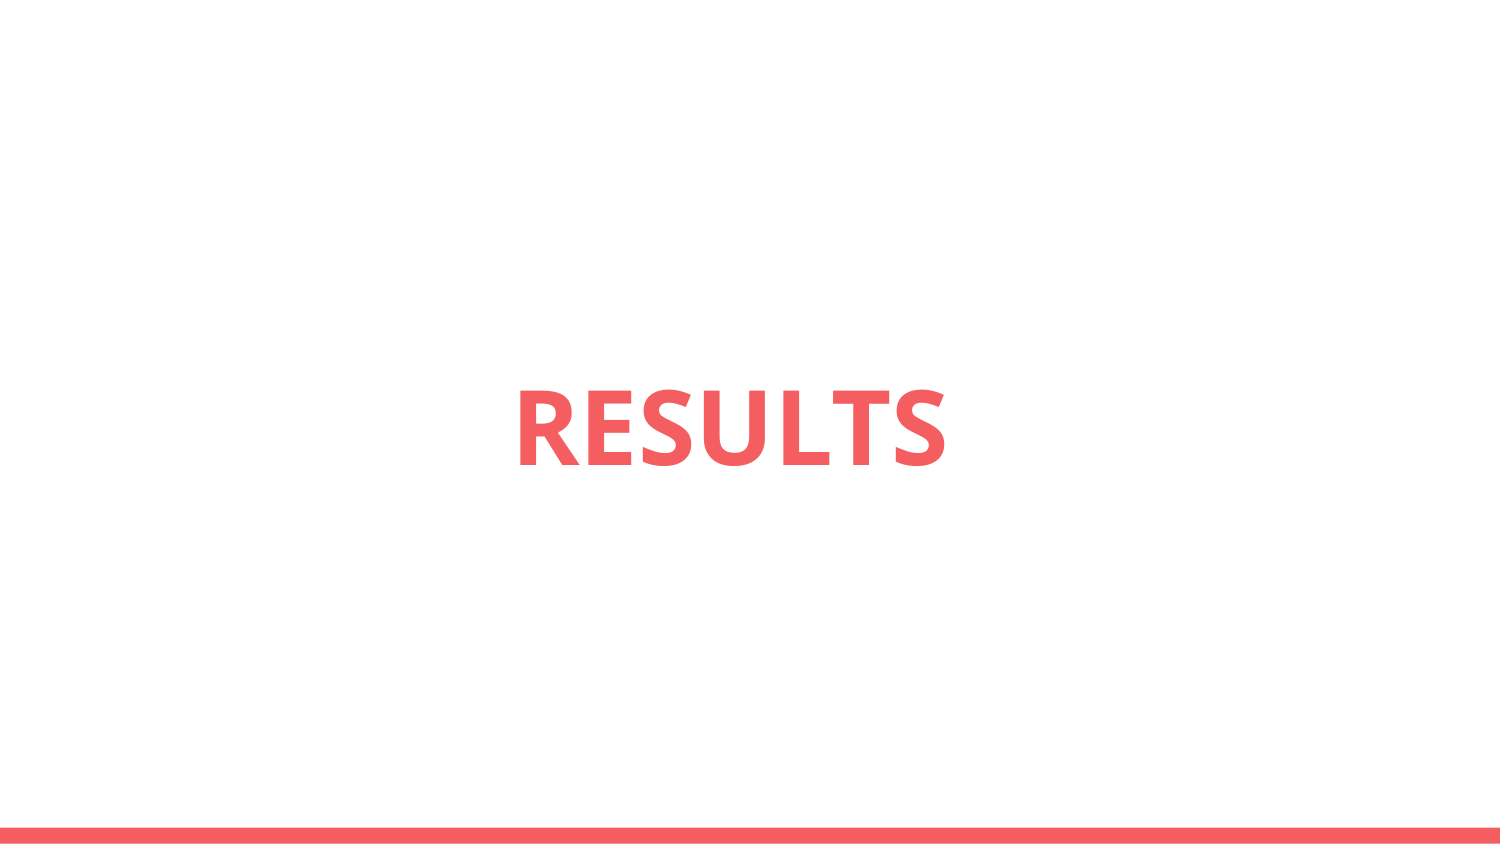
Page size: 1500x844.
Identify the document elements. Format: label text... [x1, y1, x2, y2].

title RESULTS [31, 345, 1429, 498]
